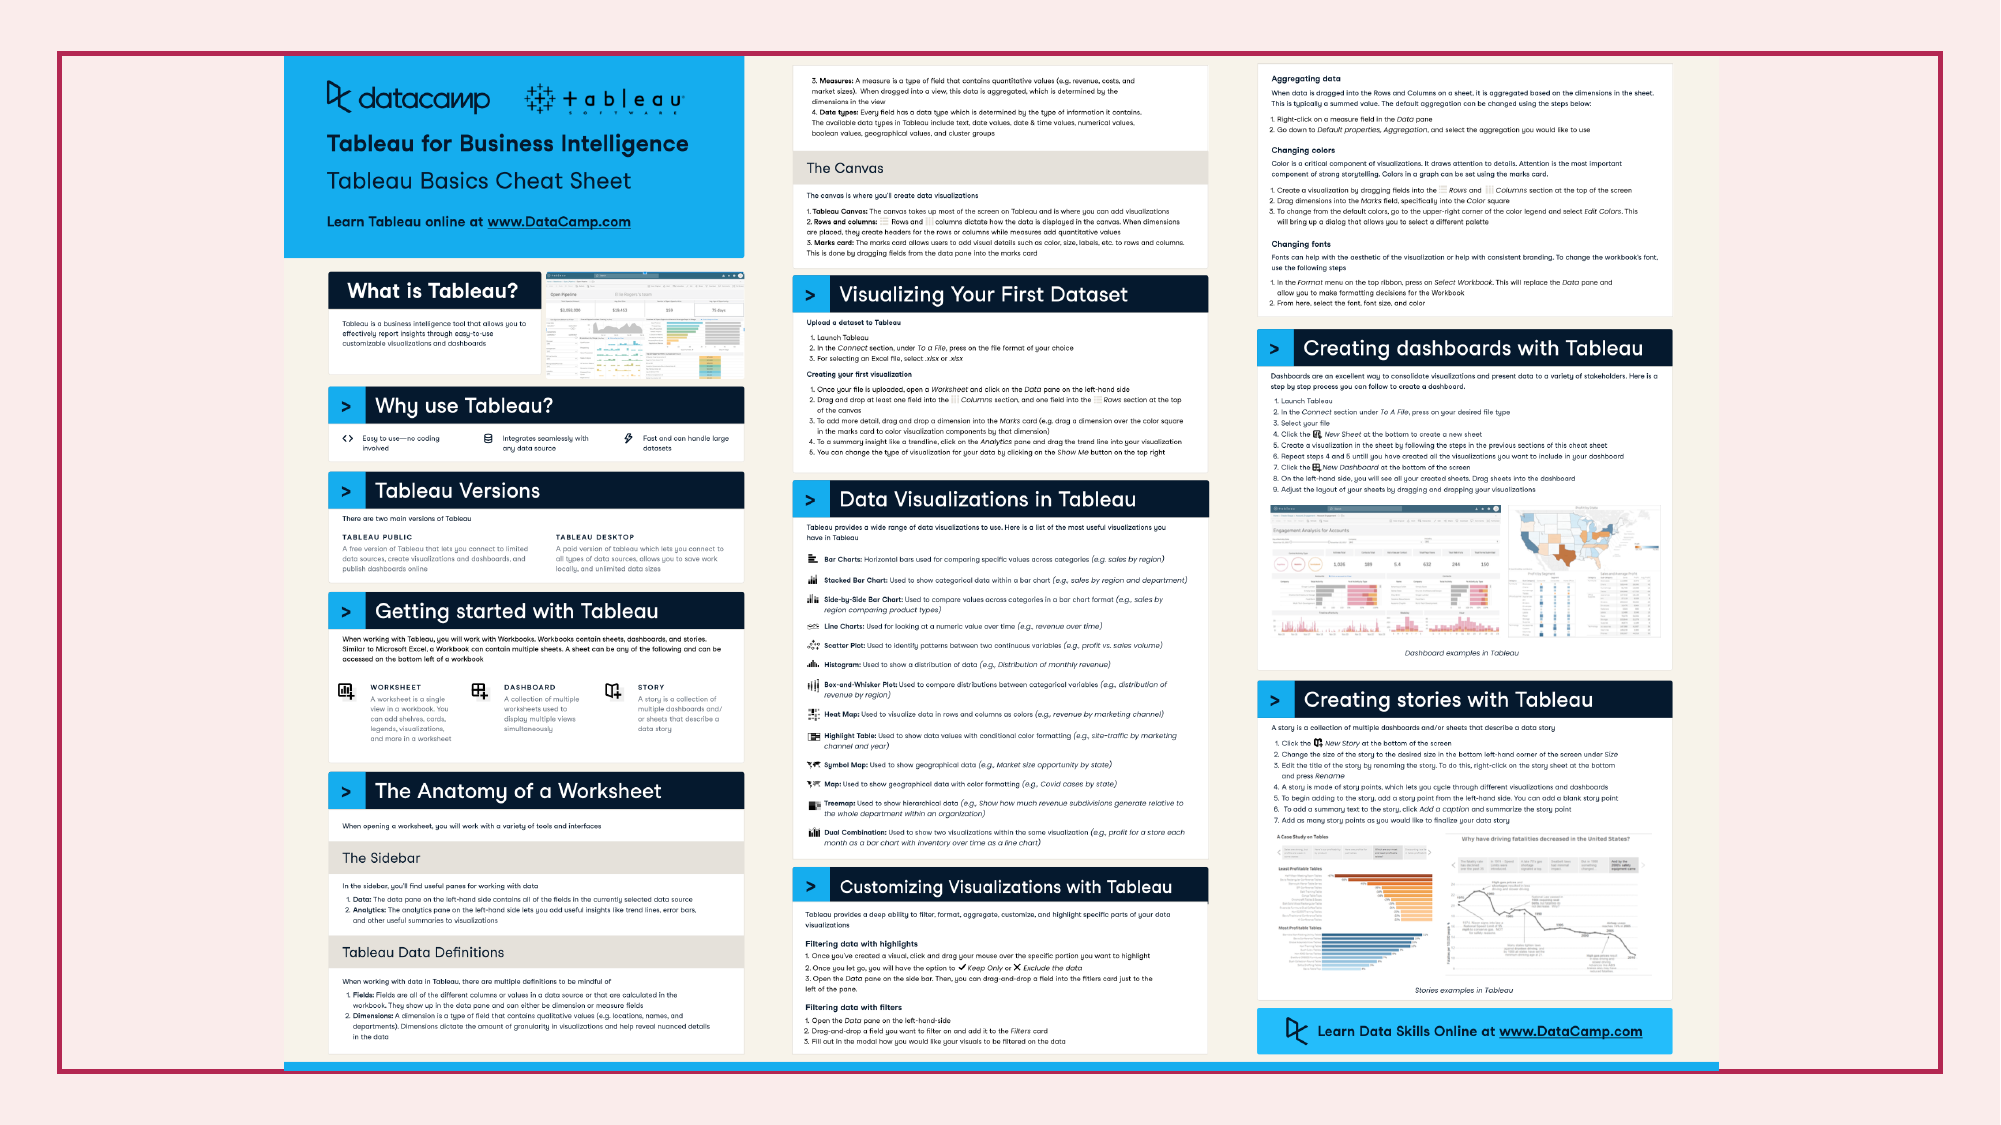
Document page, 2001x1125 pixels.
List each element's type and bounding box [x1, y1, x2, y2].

picture [284, 56, 1719, 1071]
